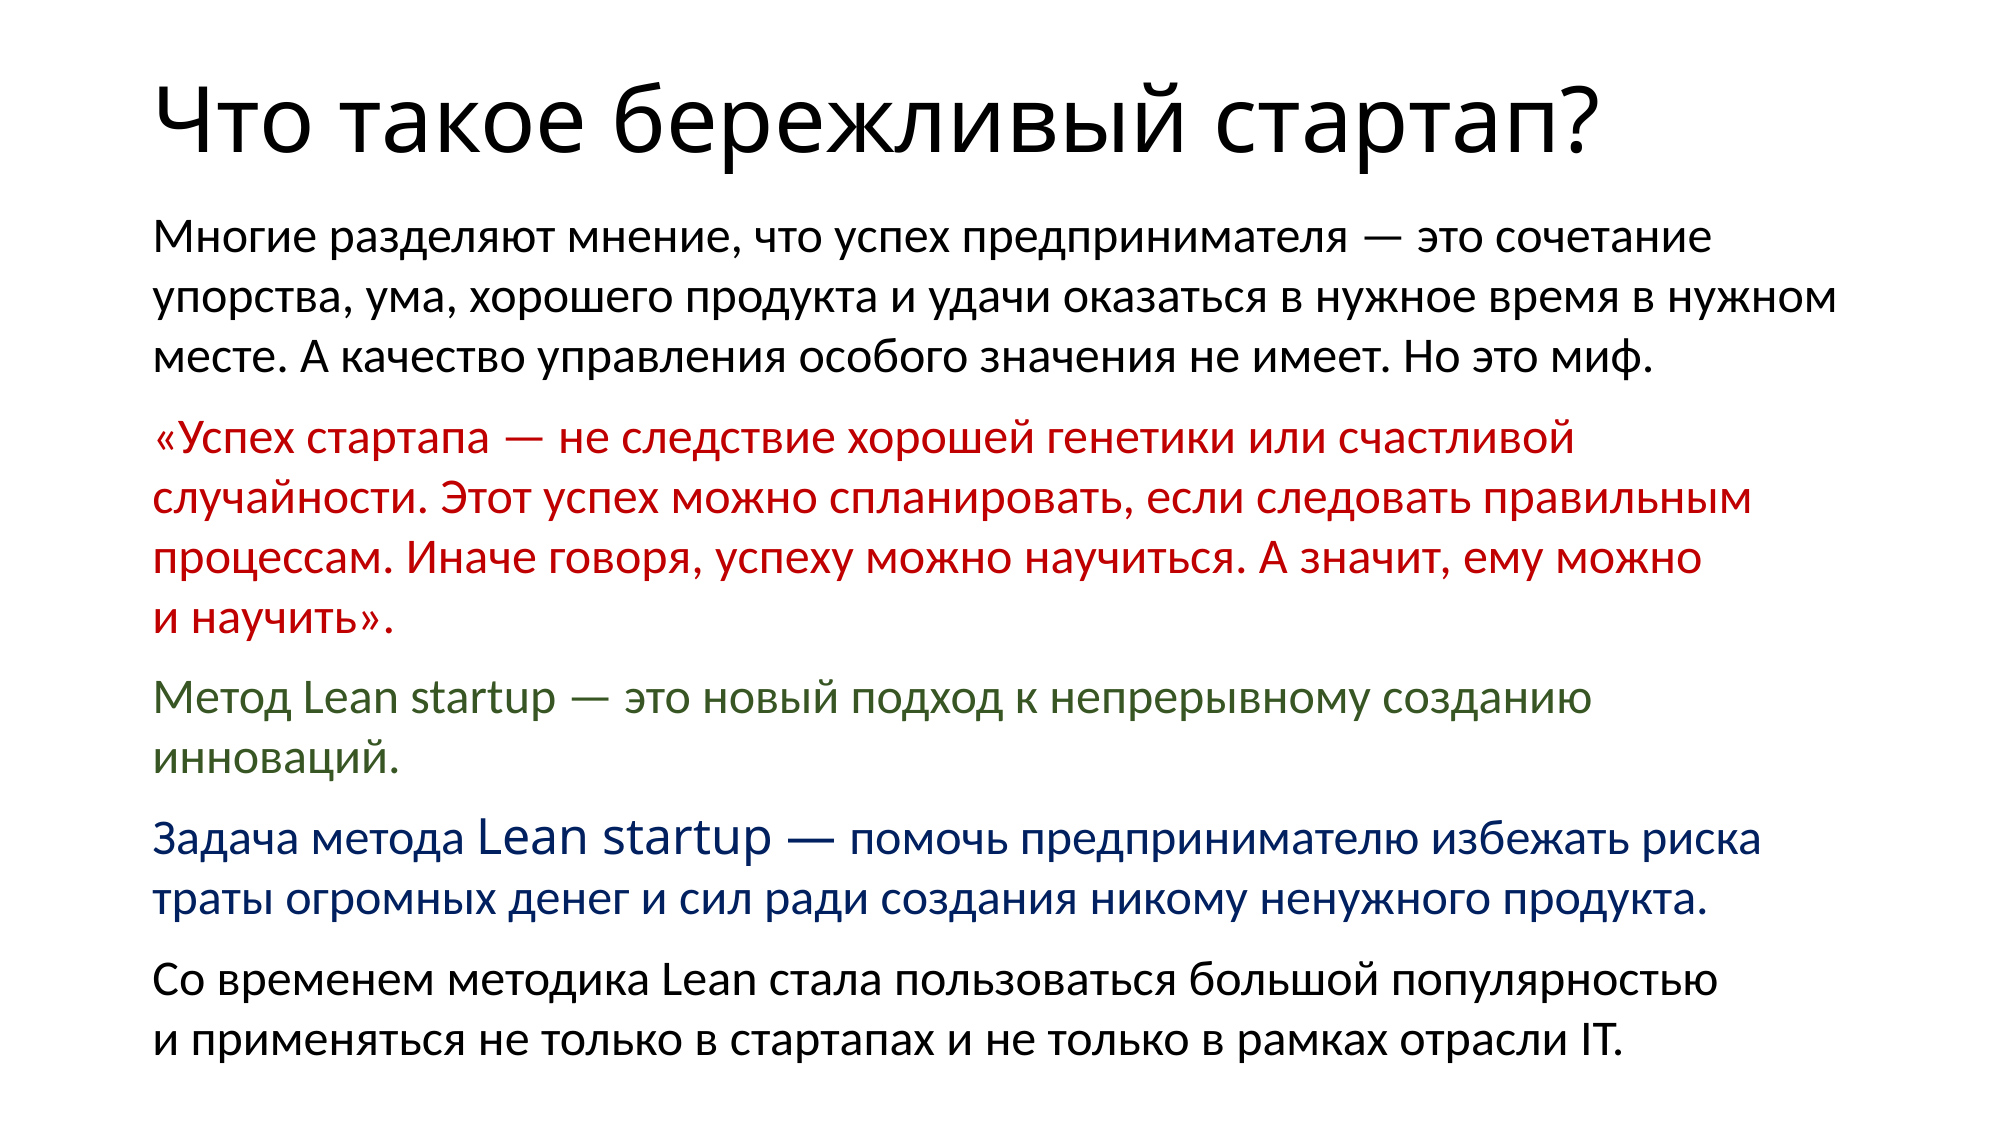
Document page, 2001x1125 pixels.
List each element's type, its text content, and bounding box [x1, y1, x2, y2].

title Что такое бережливый стартап? [137, 48, 1863, 194]
list Многие разделяют мнение, что успех предпринимателя — это сочетание упорства, ума, хорошего продукта и удачи оказаться в нужное время в нужном месте. А качество управления особого значения не имеет. Но это миф. «Успех стартапа — не следствие хорошей генетики или счастливой случайности. Этот успех можно спланировать, если следовать правильным процессам. Иначе говоря, успеху можно научиться. А значит, ему можно и научить». Метод Lean startup — это новый подход к непрерывному созданию инноваций. Задача метода Lean startup — помочь предпринимателю избежать риска траты огромных денег и сил ради создания никому ненужного продукта. Со временем методика Lean стала пользоваться большой популярностью и применяться не только в стартапах и не только в рамках отрасли IT. [137, 194, 1863, 1085]
